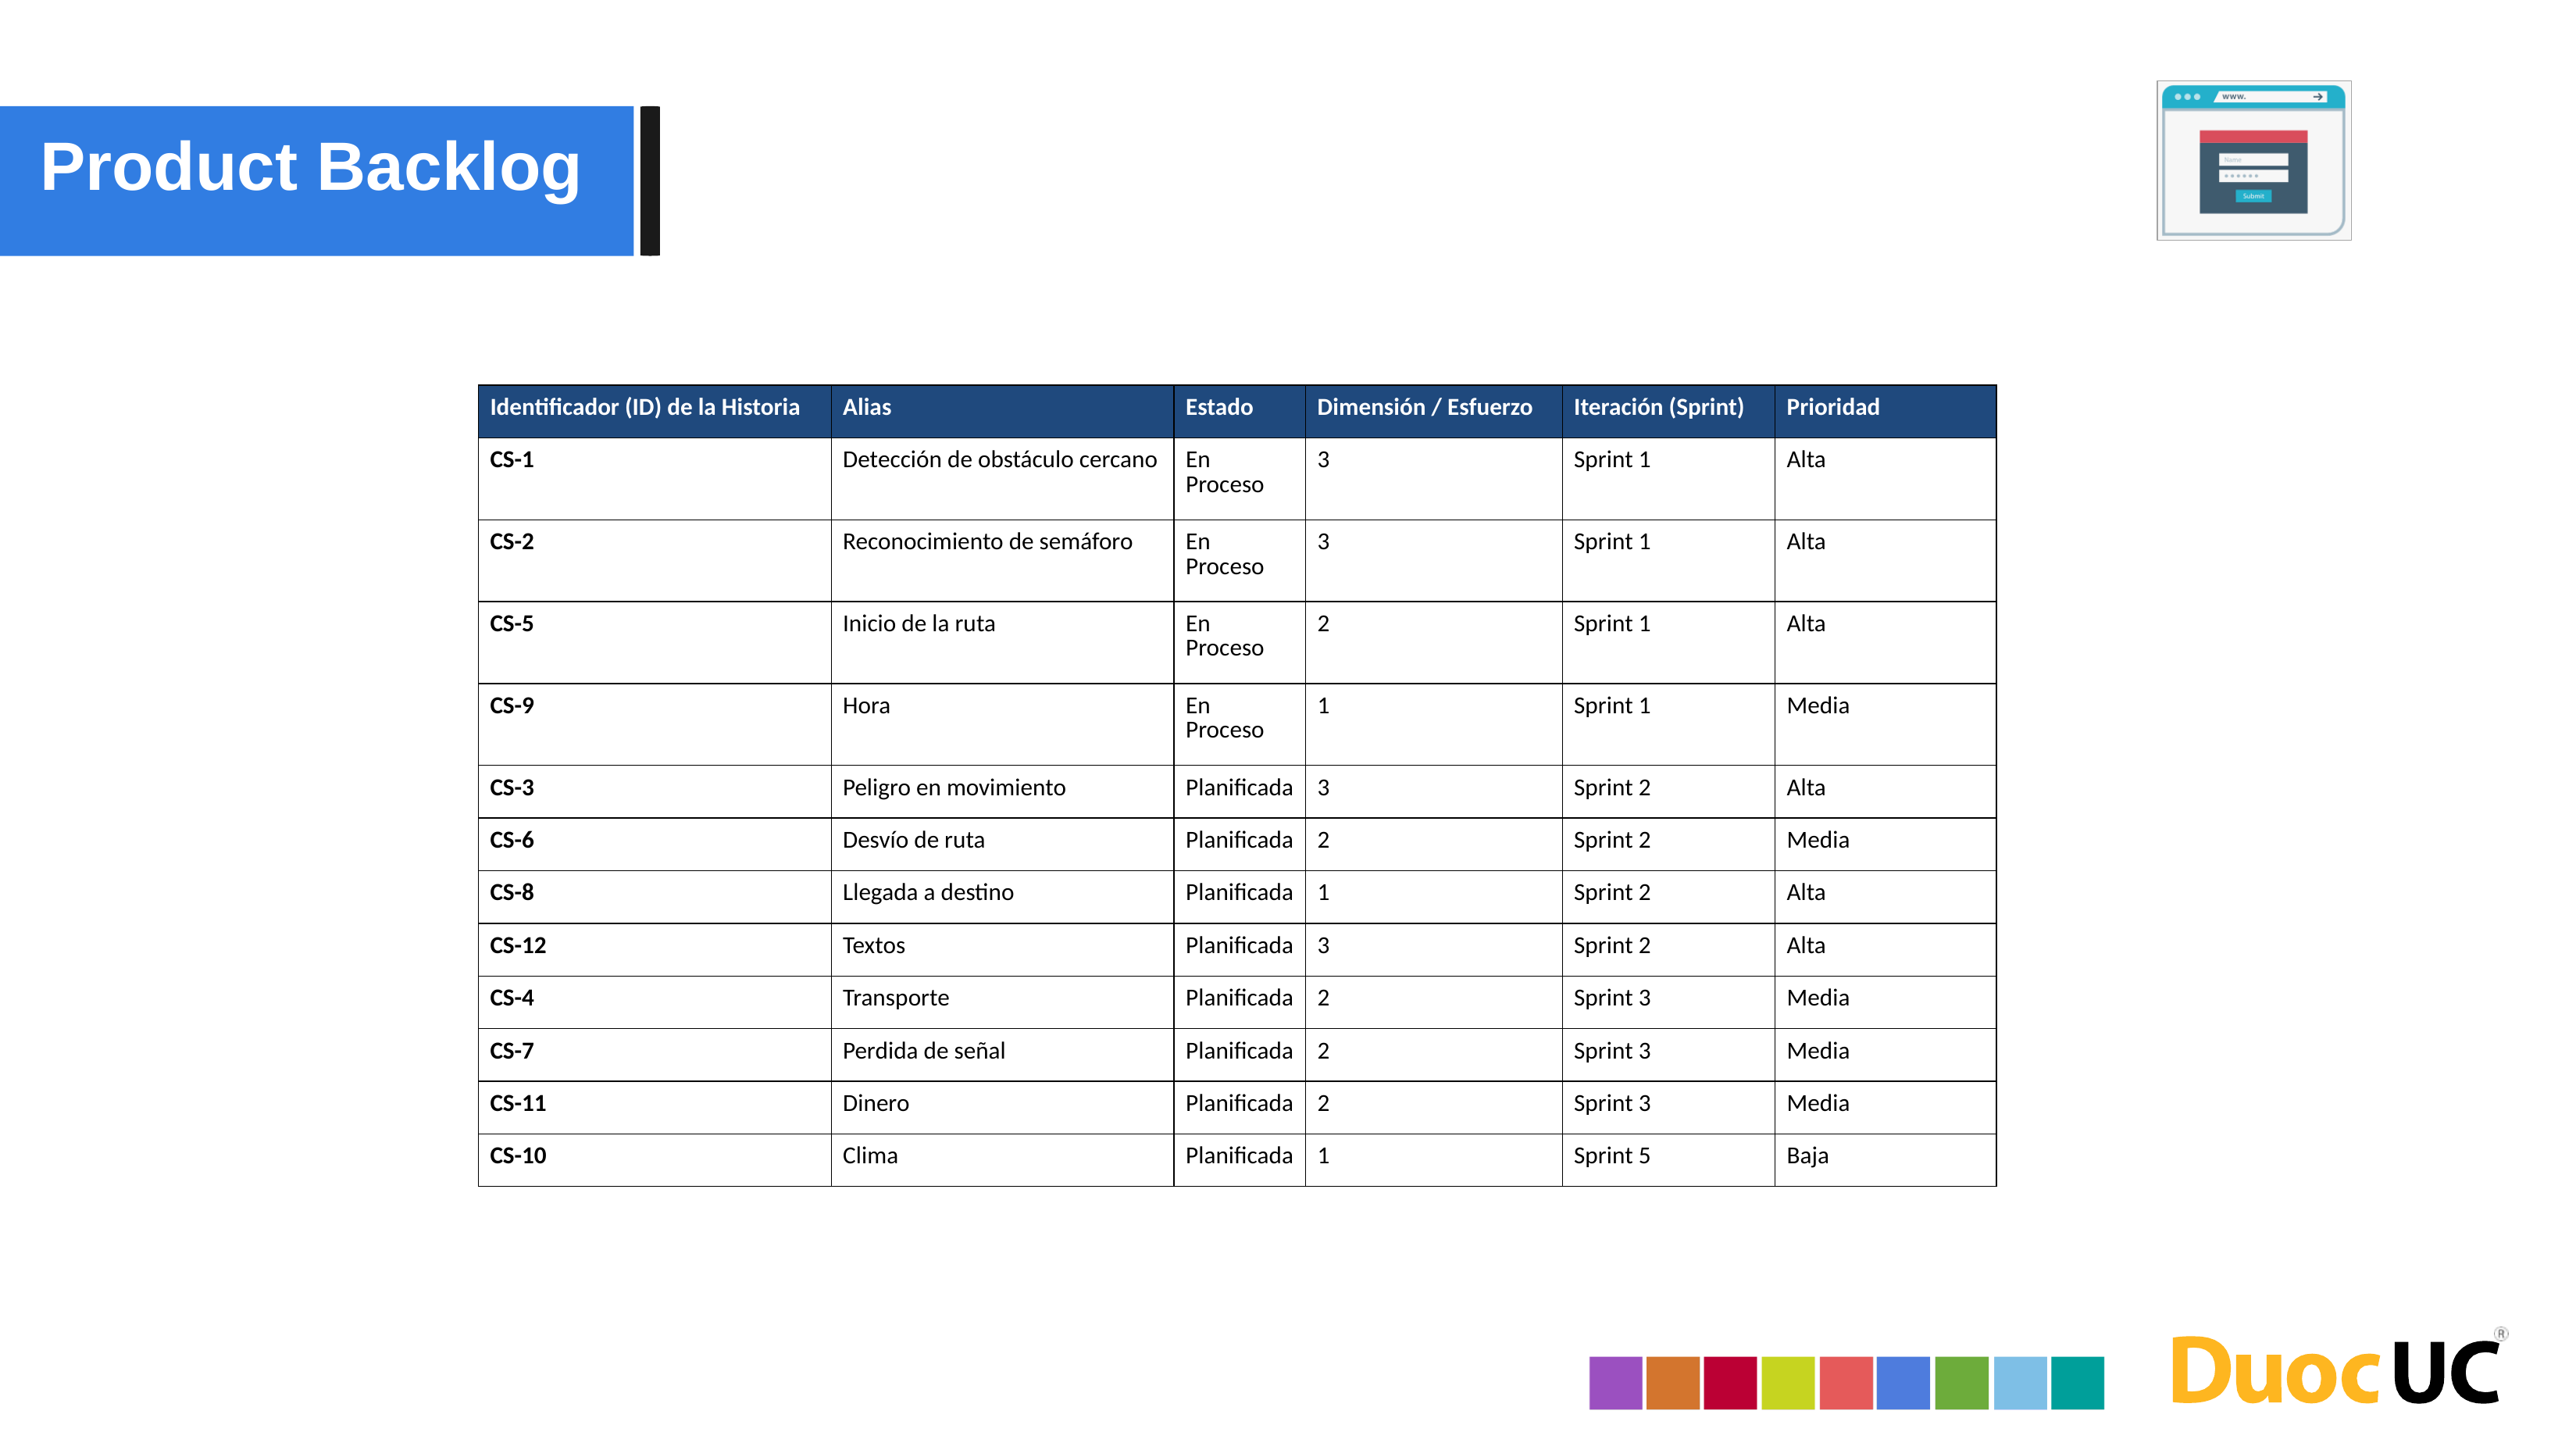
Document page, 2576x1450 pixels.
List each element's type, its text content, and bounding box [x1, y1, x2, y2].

table_cell CS-1 [479, 438, 831, 520]
table_cell Planificada [1175, 871, 1305, 923]
picture [2157, 81, 2352, 240]
table_cell 3 [1306, 520, 1562, 601]
table_cell CS-6 [479, 819, 831, 870]
table_cell 1 [1306, 1134, 1562, 1186]
table_cell CS-3 [479, 766, 831, 817]
table_cell 3 [1306, 766, 1562, 817]
table_cell Sprint 2 [1563, 924, 1775, 976]
table_cell Media [1775, 1029, 1996, 1080]
table_cell 3 [1306, 924, 1562, 976]
table_cell CS-10 [479, 1134, 831, 1186]
table_cell CS-8 [479, 871, 831, 923]
table_cell Media [1775, 977, 1996, 1028]
table_cell 2 [1306, 1082, 1562, 1134]
table_cell Desvío de ruta [832, 819, 1173, 870]
table_cell Dinero [832, 1082, 1173, 1134]
table_cell En Proceso [1175, 520, 1305, 601]
table_cell 1 [1306, 871, 1562, 923]
table_cell Llegada a destino [832, 871, 1173, 923]
table_cell CS-4 [479, 977, 831, 1028]
table_cell Alta [1775, 602, 1996, 683]
table_cell En Proceso [1175, 684, 1305, 765]
table_cell Sprint 3 [1563, 1029, 1775, 1080]
table_cell Media [1775, 1082, 1996, 1134]
table_cell Clima [832, 1134, 1173, 1186]
table_cell Sprint 2 [1563, 871, 1775, 923]
table_cell Peligro en movimiento [832, 766, 1173, 817]
table_cell 2 [1306, 977, 1562, 1028]
table_cell Planificada [1175, 1134, 1305, 1186]
table_cell Media [1775, 819, 1996, 870]
table_cell Transporte [832, 977, 1173, 1028]
picture [1579, 1327, 2121, 1434]
table_cell 2 [1306, 1029, 1562, 1080]
table_cell CS-9 [479, 684, 831, 765]
table_cell Baja [1775, 1134, 1996, 1186]
table_header Dimensión / Esfuerzo [1306, 386, 1562, 438]
list Product Backlog [0, 121, 624, 951]
table_cell Perdida de señal [832, 1029, 1173, 1080]
table_cell Planificada [1175, 766, 1305, 817]
table_cell Planificada [1175, 1082, 1305, 1134]
table_cell Planificada [1175, 977, 1305, 1028]
table_cell Alta [1775, 520, 1996, 601]
table_cell Textos [832, 924, 1173, 976]
table_cell Alta [1775, 438, 1996, 520]
table_cell CS-12 [479, 924, 831, 976]
table_cell CS-5 [479, 602, 831, 683]
table_header Identificador (ID) de la Historia [479, 386, 831, 438]
table_cell 2 [1306, 602, 1562, 683]
table_cell Inicio de la ruta [832, 602, 1173, 683]
table_cell Alta [1775, 924, 1996, 976]
table_cell CS-7 [479, 1029, 831, 1080]
table_cell CS-2 [479, 520, 831, 601]
table_cell Sprint 1 [1563, 602, 1775, 683]
table_cell CS-11 [479, 1082, 831, 1134]
table_cell Planificada [1175, 1029, 1305, 1080]
table_cell Planificada [1175, 924, 1305, 976]
table_cell Sprint 5 [1563, 1134, 1775, 1186]
picture [2494, 1327, 2509, 1341]
table_cell Sprint 3 [1563, 977, 1775, 1028]
table_cell Sprint 1 [1563, 438, 1775, 520]
table_header Prioridad [1775, 386, 1996, 438]
table_cell Detección de obstáculo cercano [832, 438, 1173, 520]
table_header Estado [1175, 386, 1305, 438]
table_cell En Proceso [1175, 602, 1305, 683]
table_header Iteración (Sprint) [1563, 386, 1775, 438]
table_cell Sprint 1 [1563, 684, 1775, 765]
table_cell Sprint 2 [1563, 819, 1775, 870]
table_cell Sprint 2 [1563, 766, 1775, 817]
table_cell Hora [832, 684, 1173, 765]
table_cell Media [1775, 684, 1996, 765]
table_cell Reconocimiento de semáforo [832, 520, 1173, 601]
table_cell 1 [1306, 684, 1562, 765]
table_header Alias [832, 386, 1173, 438]
table_cell Sprint 3 [1563, 1082, 1775, 1134]
table_cell Alta [1775, 766, 1996, 817]
table_cell Sprint 1 [1563, 520, 1775, 601]
table_cell 2 [1306, 819, 1562, 870]
table_cell 3 [1306, 438, 1562, 520]
table_cell Alta [1775, 871, 1996, 923]
table_cell En Proceso [1175, 438, 1305, 520]
table_cell Planificada [1175, 819, 1305, 870]
